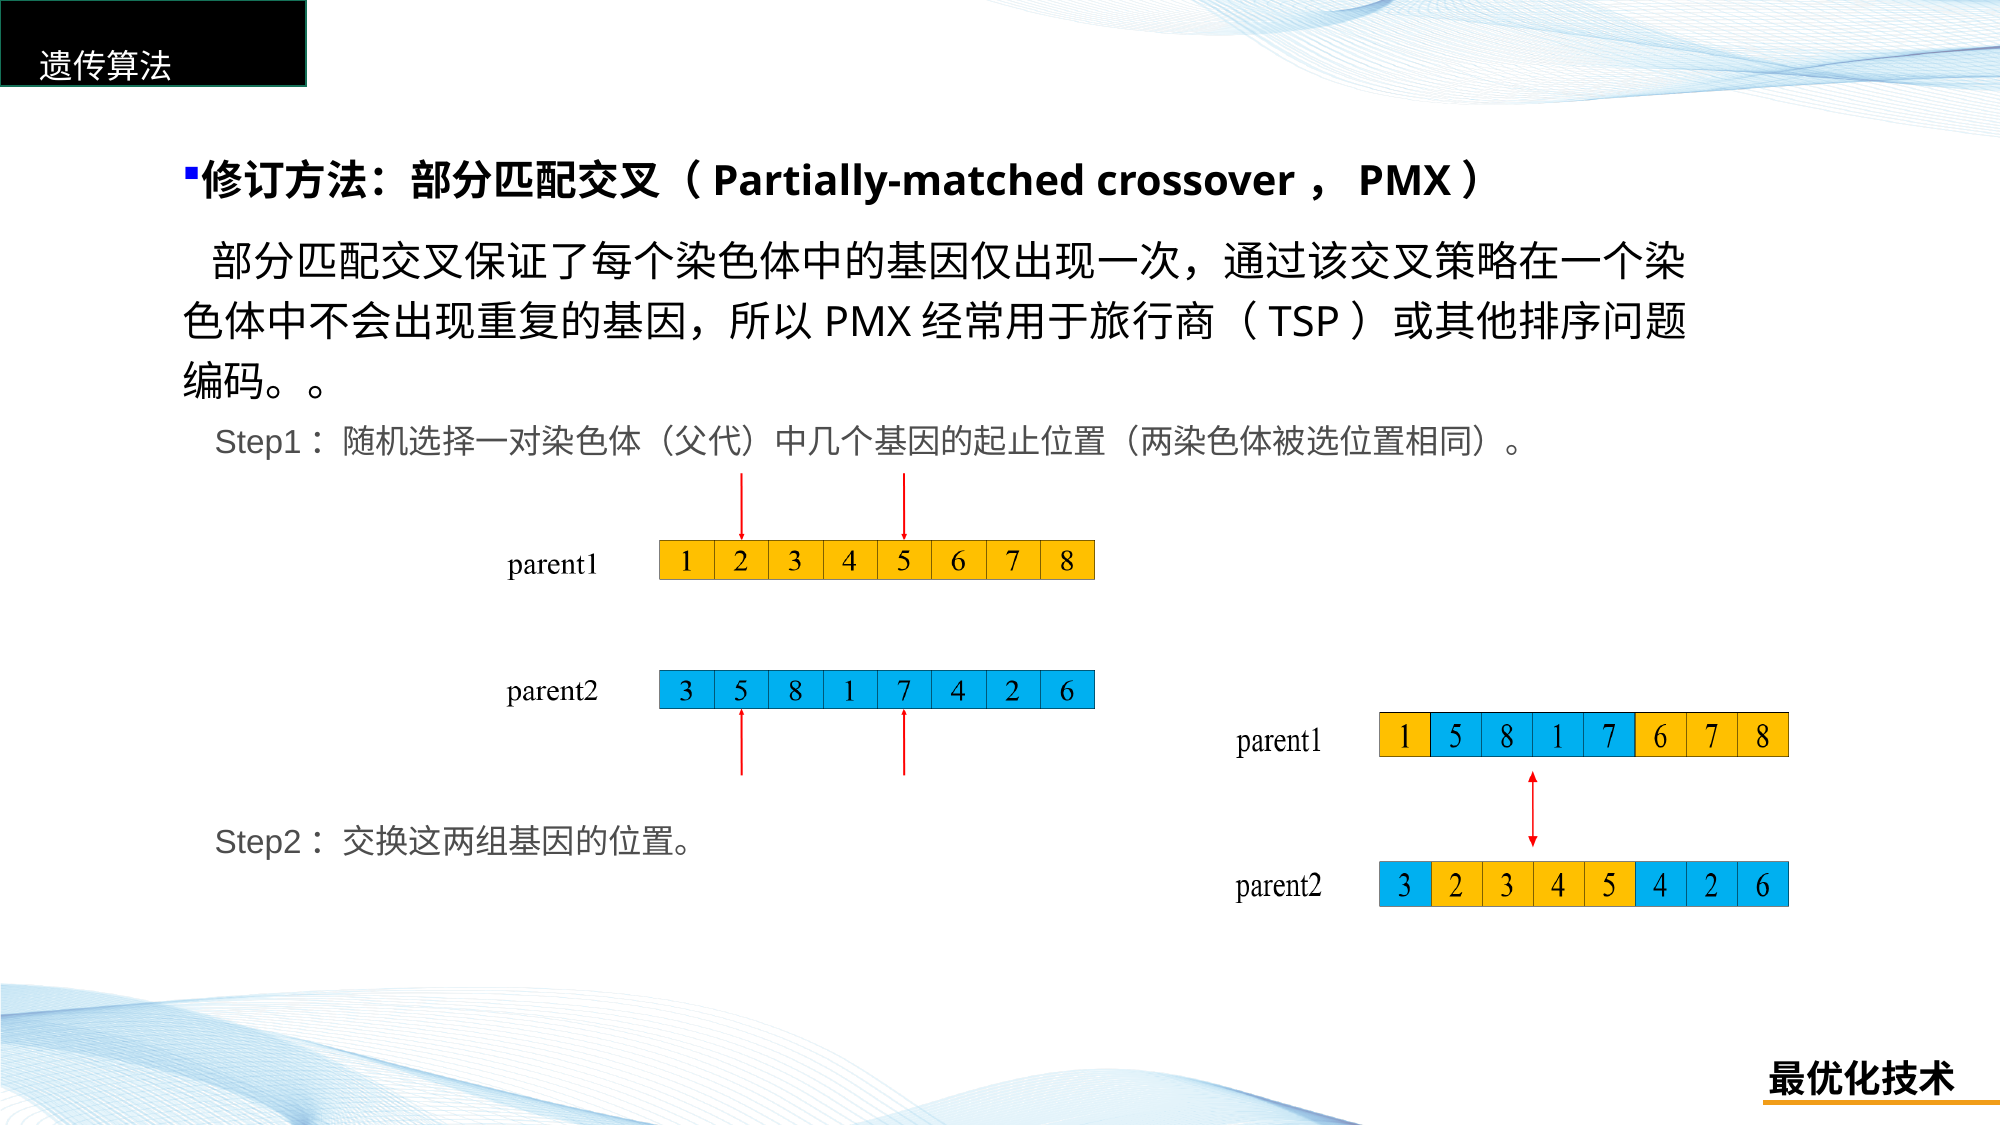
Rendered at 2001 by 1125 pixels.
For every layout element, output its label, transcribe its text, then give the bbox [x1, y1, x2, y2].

picture [885, 1, 1999, 148]
picture [1219, 704, 1798, 916]
text_box Step1：随机选择一对染色体（父代）中几个基因的起止位置（两染色体被选位置相同）。 Step2：交换这两组基因的位置。 [199, 413, 2000, 948]
picture [479, 467, 1105, 780]
text_box 修订方法：部分匹配交叉（Partially-matched crossover，PMX） 部分匹配交叉保证了每个染色体中的基因仅出现一次，通过该交叉策略在一个染色体中不会出现重复的基因，所以PMX经常用于旅行商（TSP）或其他排序问题编码。。 [167, 136, 1702, 412]
picture [2, 977, 1590, 1125]
text_box 遗传算法 [24, 24, 1750, 111]
